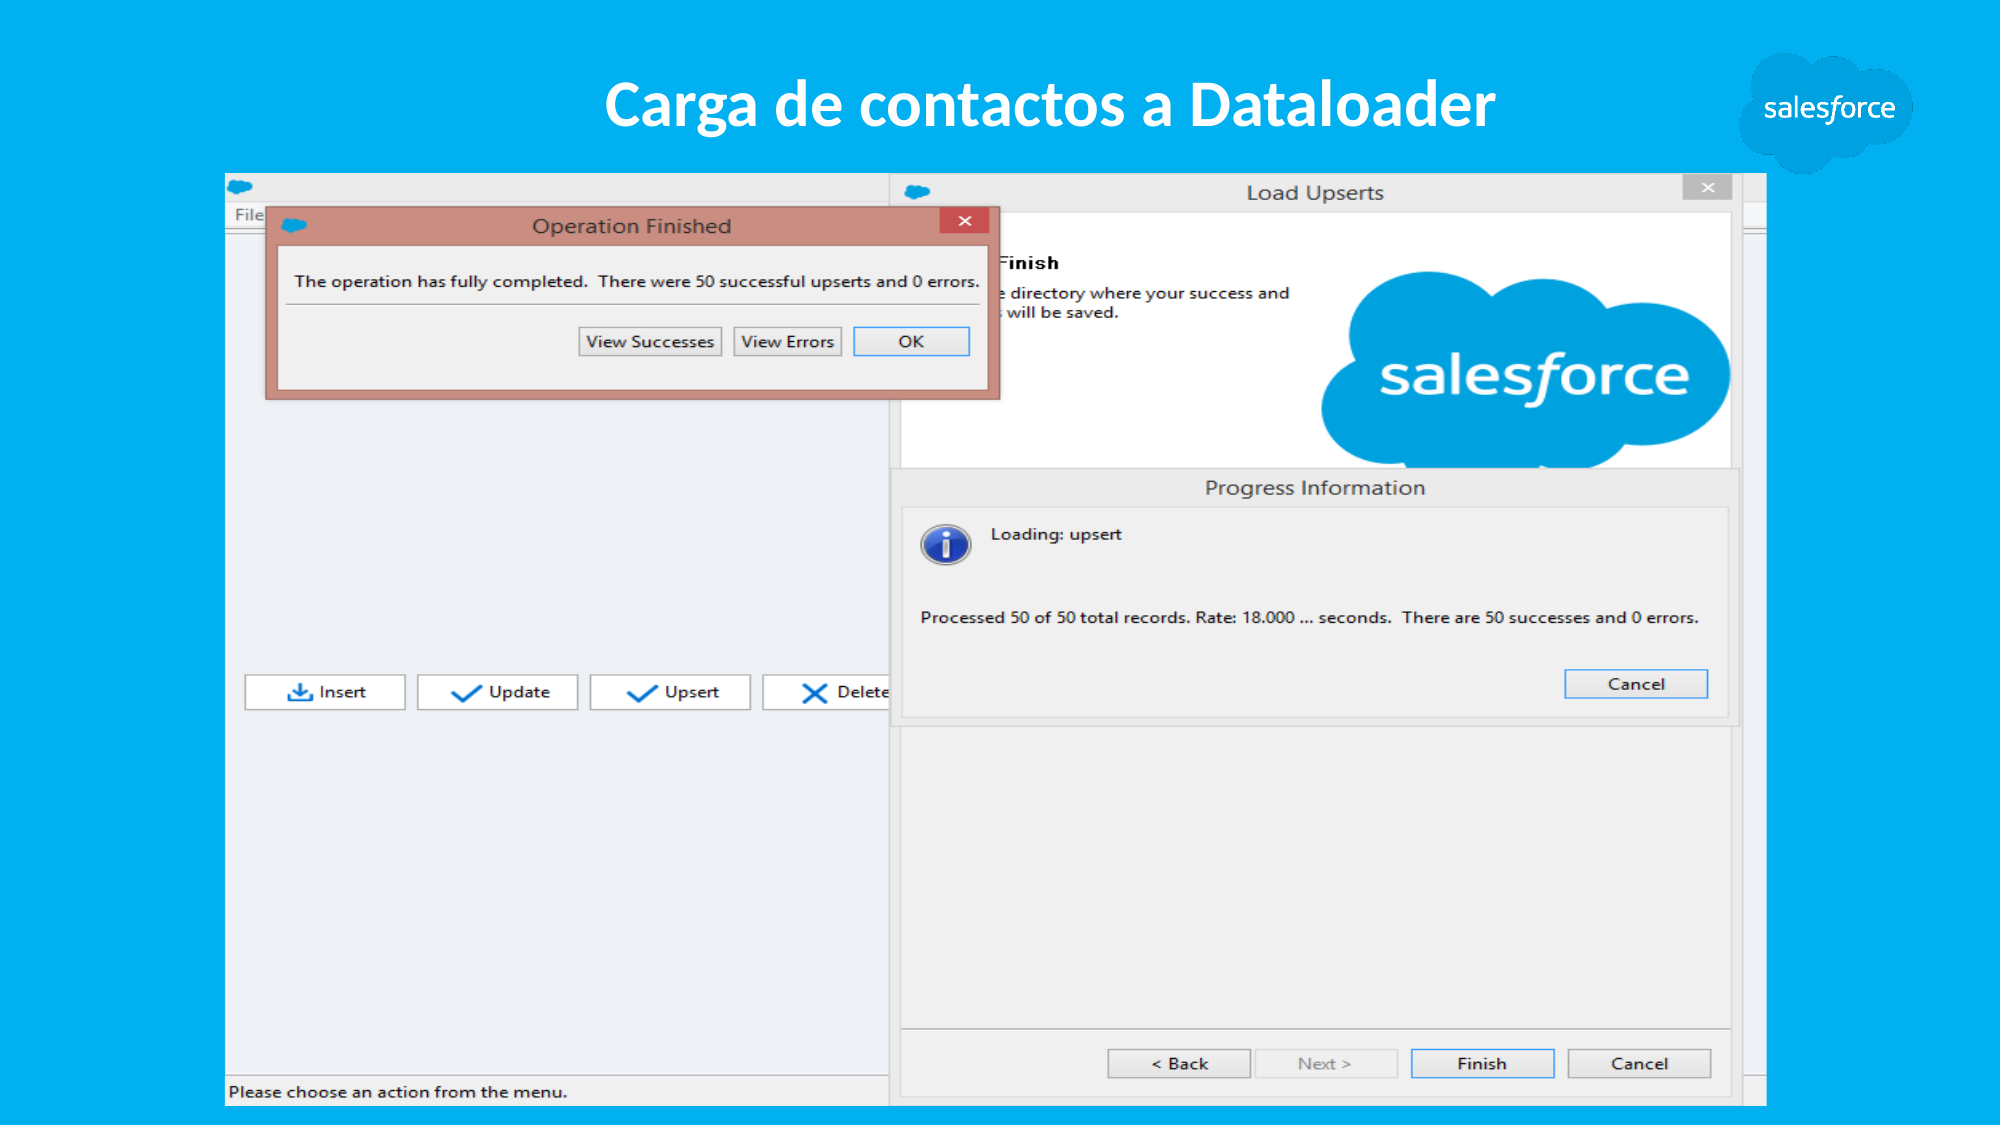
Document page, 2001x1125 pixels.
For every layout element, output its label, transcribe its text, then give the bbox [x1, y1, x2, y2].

picture [1801, 103, 1814, 117]
picture [1869, 103, 1879, 117]
picture [1766, 105, 1775, 115]
picture [1818, 105, 1828, 116]
picture [225, 174, 1766, 1105]
picture [1779, 103, 1791, 117]
picture [1842, 103, 1855, 117]
picture [1882, 103, 1894, 117]
picture [1827, 96, 1842, 124]
text_box Carga de contactos a Dataloader [590, 52, 1669, 148]
